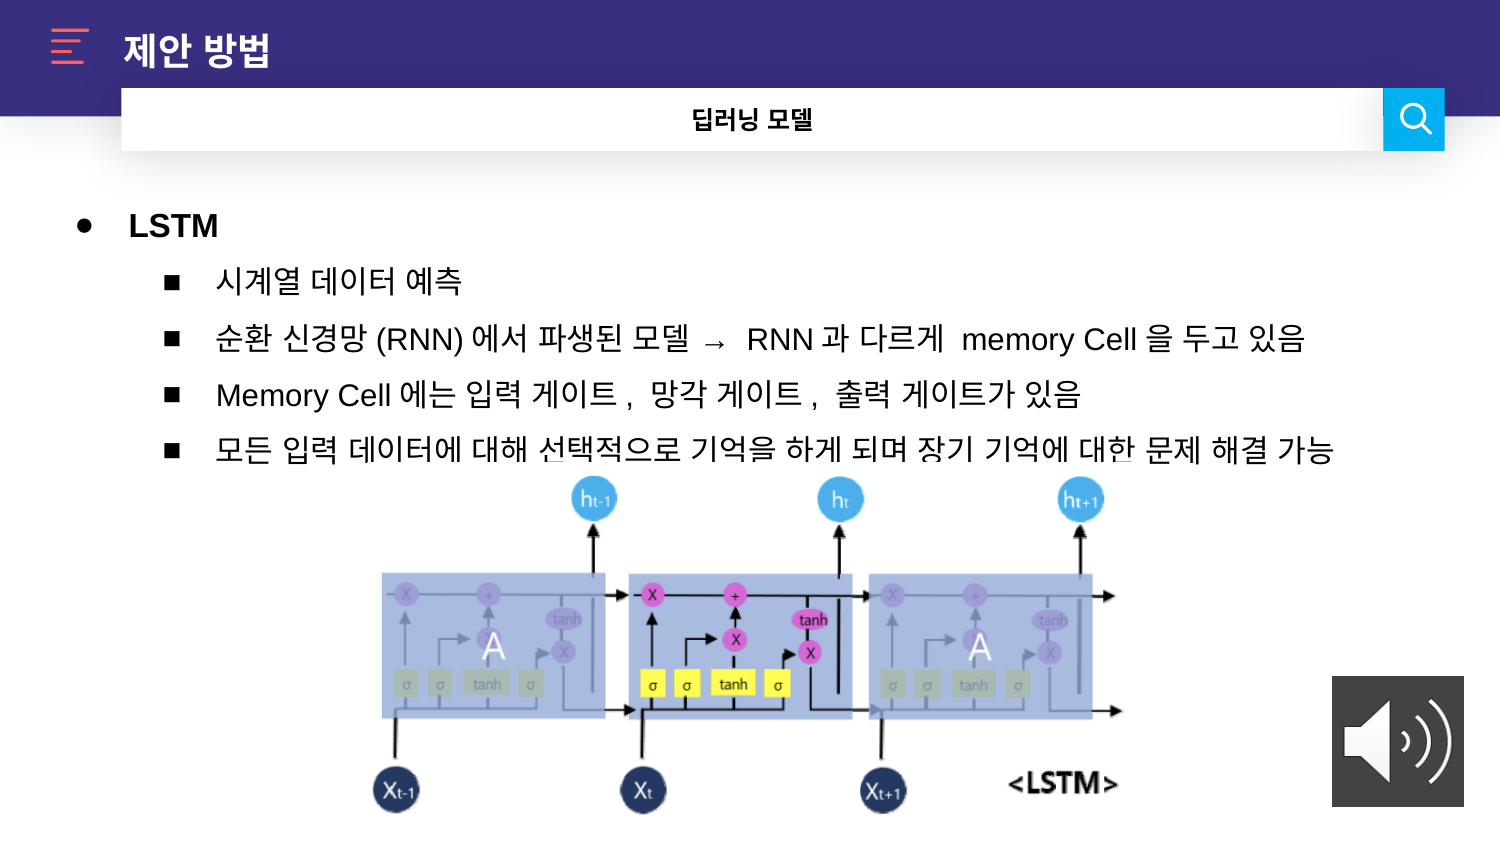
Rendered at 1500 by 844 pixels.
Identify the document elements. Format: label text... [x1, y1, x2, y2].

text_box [1399, 102, 1433, 136]
text_box LSTM 시계열 데이터 예측 순환 신경망(RNN)에서 파생된 모델 → RNN과 다르게 memory Cell을 두고 있음 Memory Cell에는 입력 게이트, 망각 게이트, 출력 게이트가 있음 모든 입력 데이터에 대해 선택적으로 기억을 하게 되며 장기 기억에 대한 문제 해결 가능 [42, 178, 1463, 716]
text_box 제안 방법 [0, 0, 1500, 117]
text_box [1383, 88, 1445, 151]
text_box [50, 28, 90, 65]
text_box 딥러닝 모델 [121, 88, 1378, 151]
picture [1330, 674, 1465, 809]
picture [367, 462, 1133, 818]
